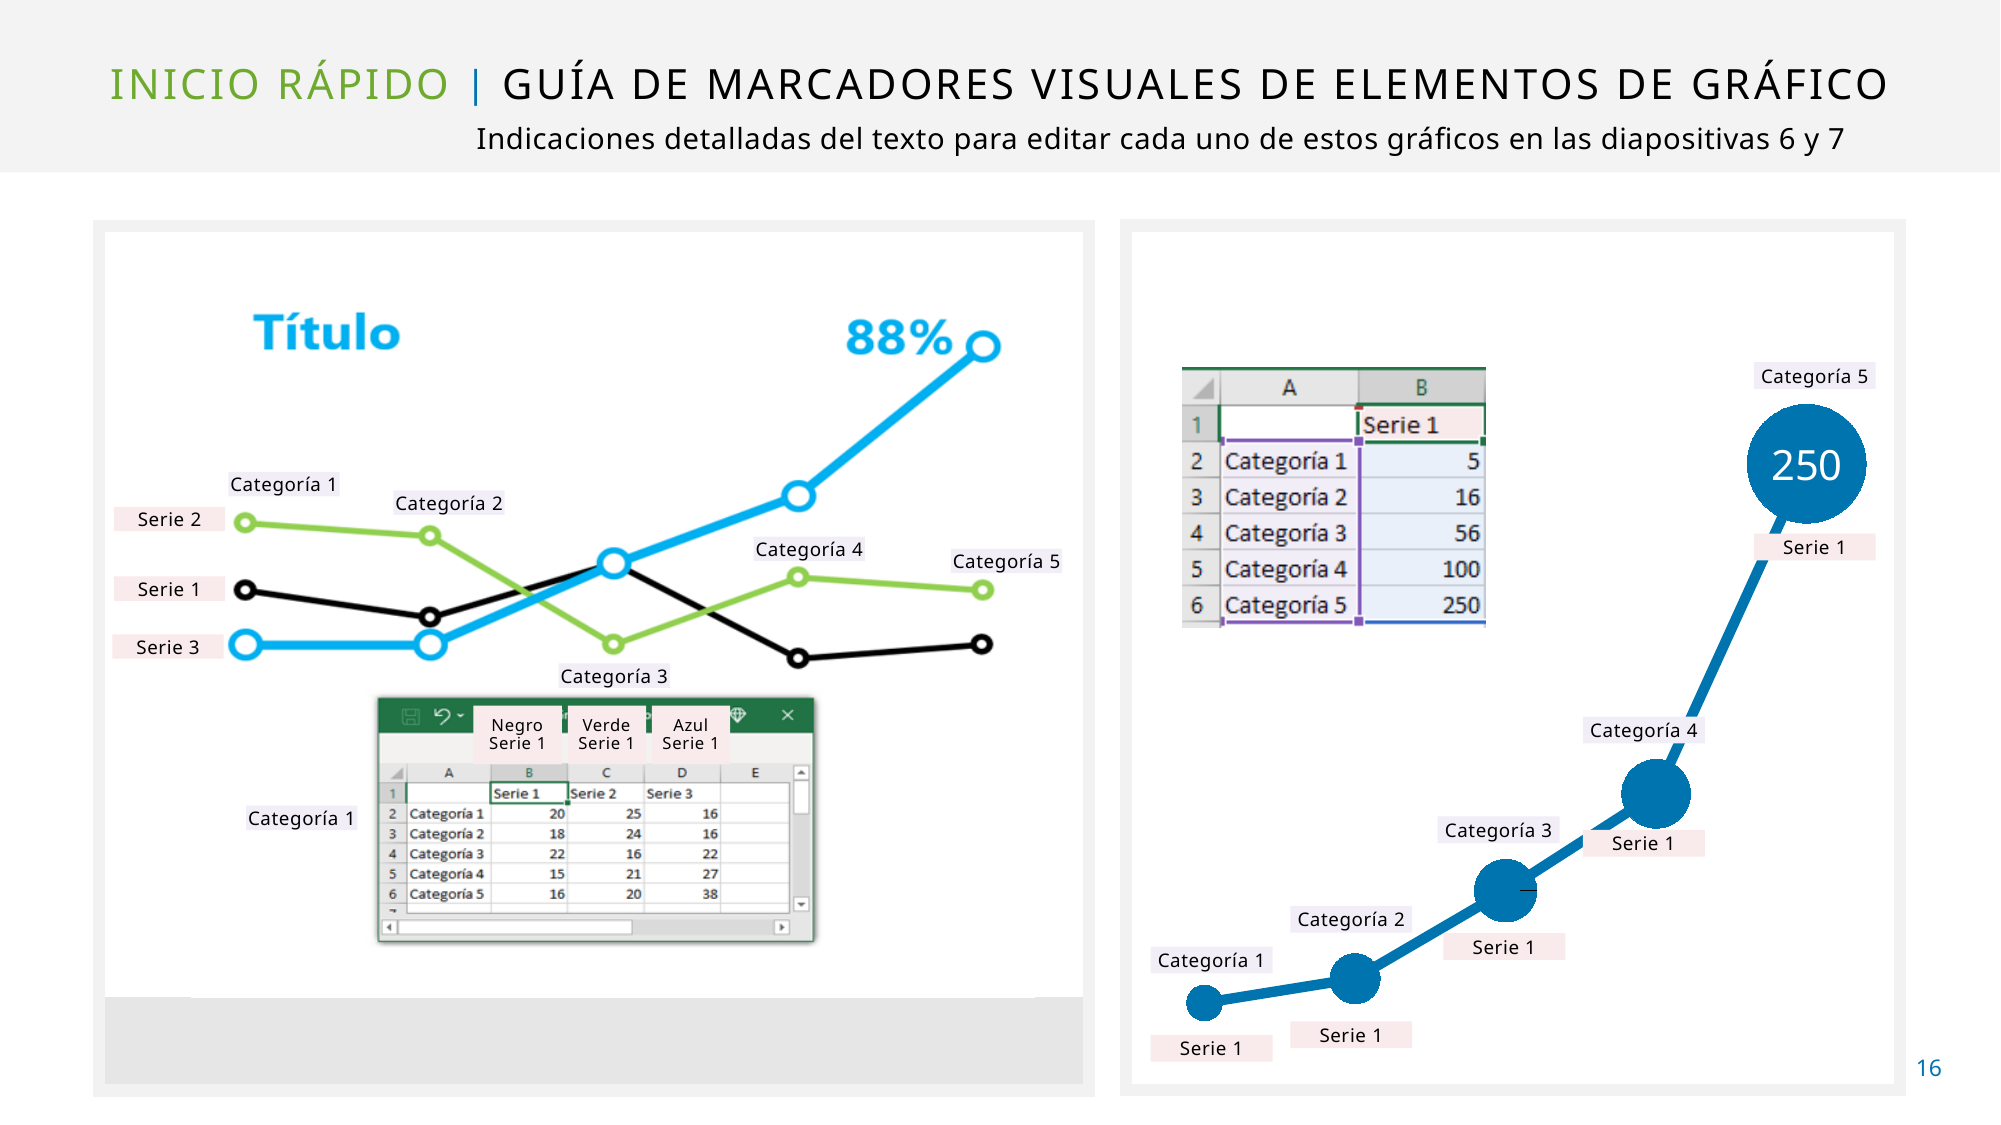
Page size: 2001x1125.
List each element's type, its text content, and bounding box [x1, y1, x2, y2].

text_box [1125, 225, 1901, 1090]
text_box Indicaciones detalladas del texto para editar cada uno de estos gráficos en las diapositivas 6 y 7 [461, 112, 1862, 163]
text_box 16 [1507, 1046, 1958, 1106]
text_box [98, 226, 1090, 1091]
title INICIO RÁPIDO | GUÍA DE MARCADORES VISUALES DE ELEMENTOS DE GRÁFICO [0, 0, 2000, 173]
